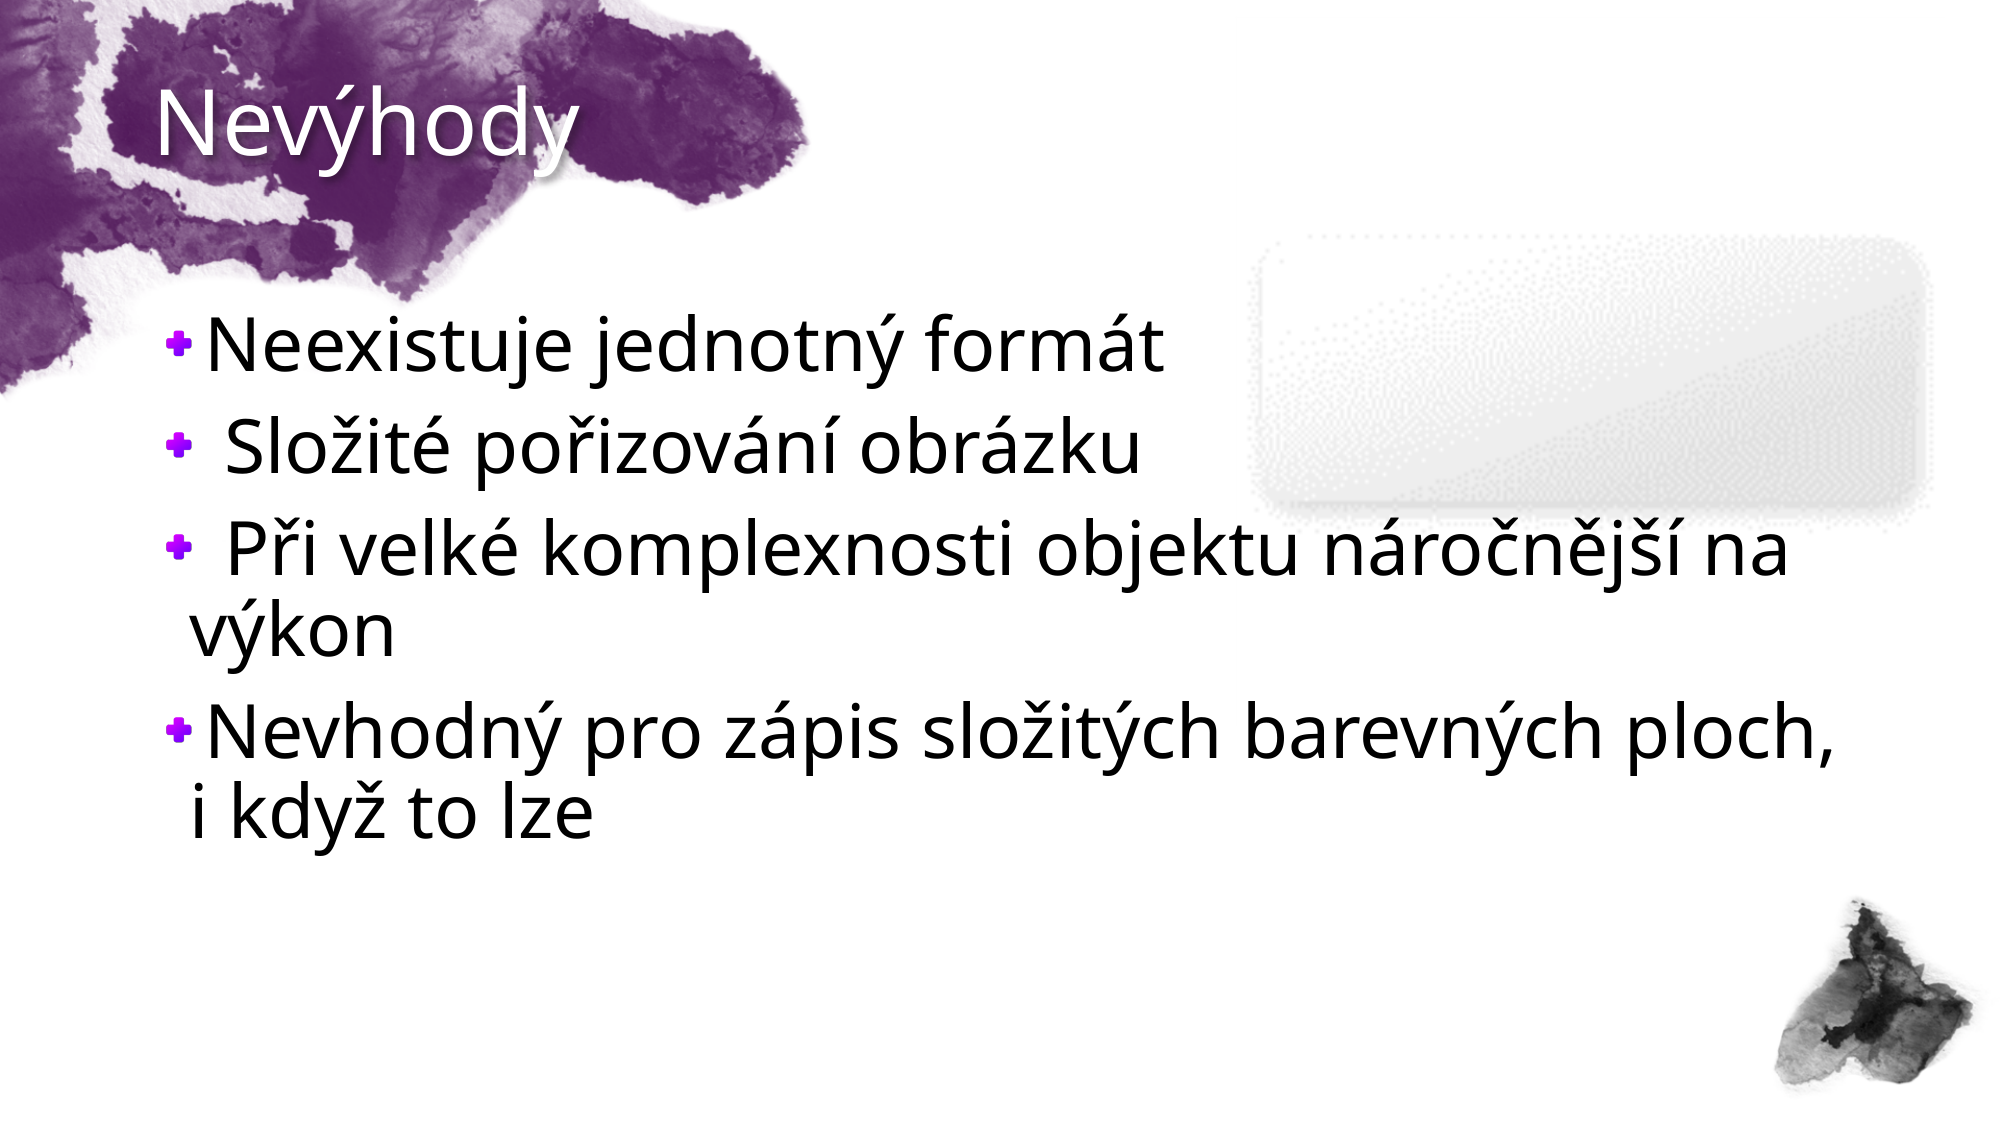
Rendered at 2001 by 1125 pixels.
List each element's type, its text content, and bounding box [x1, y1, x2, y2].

title Nevýhody [137, 16, 1235, 235]
list Neexistuje jednotný formát Složité pořizování obrázku Při velké komplexnosti objektu náročnější na výkon Nevhodný pro zápis složitých barevných ploch, i když to lze [137, 299, 1863, 1014]
picture [0, 0, 2001, 1125]
